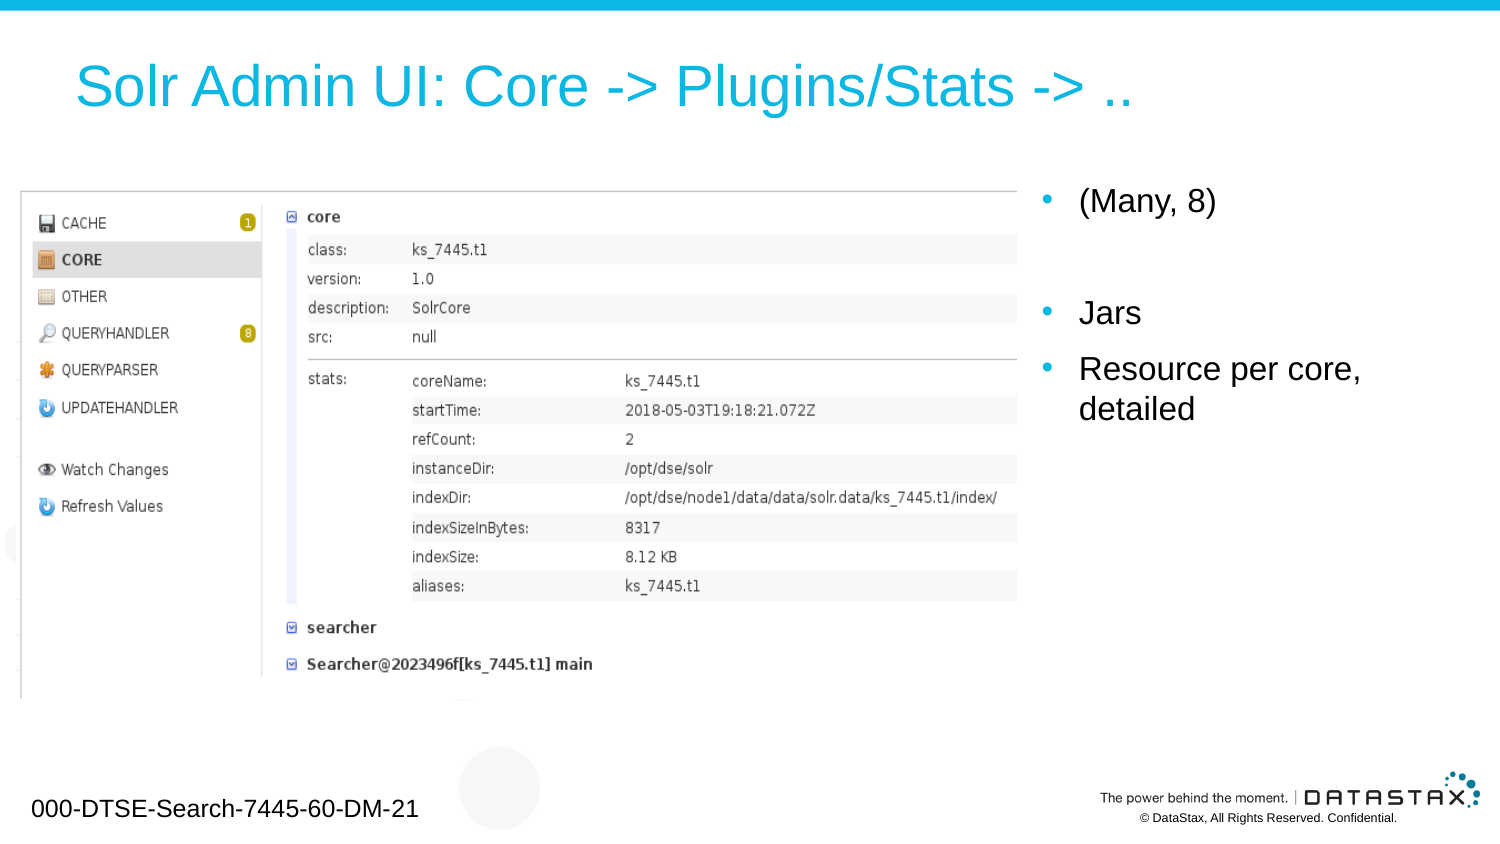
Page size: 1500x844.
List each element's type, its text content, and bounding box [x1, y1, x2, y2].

picture [15, 182, 1018, 699]
picture [1085, 756, 1495, 823]
slide_number © DataStax, All Rights Reserved. Confidential. [1125, 802, 1463, 834]
title Solr Admin UI: Core -> Plugins/Stats -> .. [75, 44, 1425, 135]
list (Many, 8) Jars Resource per core, detailed [1040, 171, 1481, 660]
slide_number 000-DTSE-Search-7445-60-DM-21 [16, 785, 720, 831]
